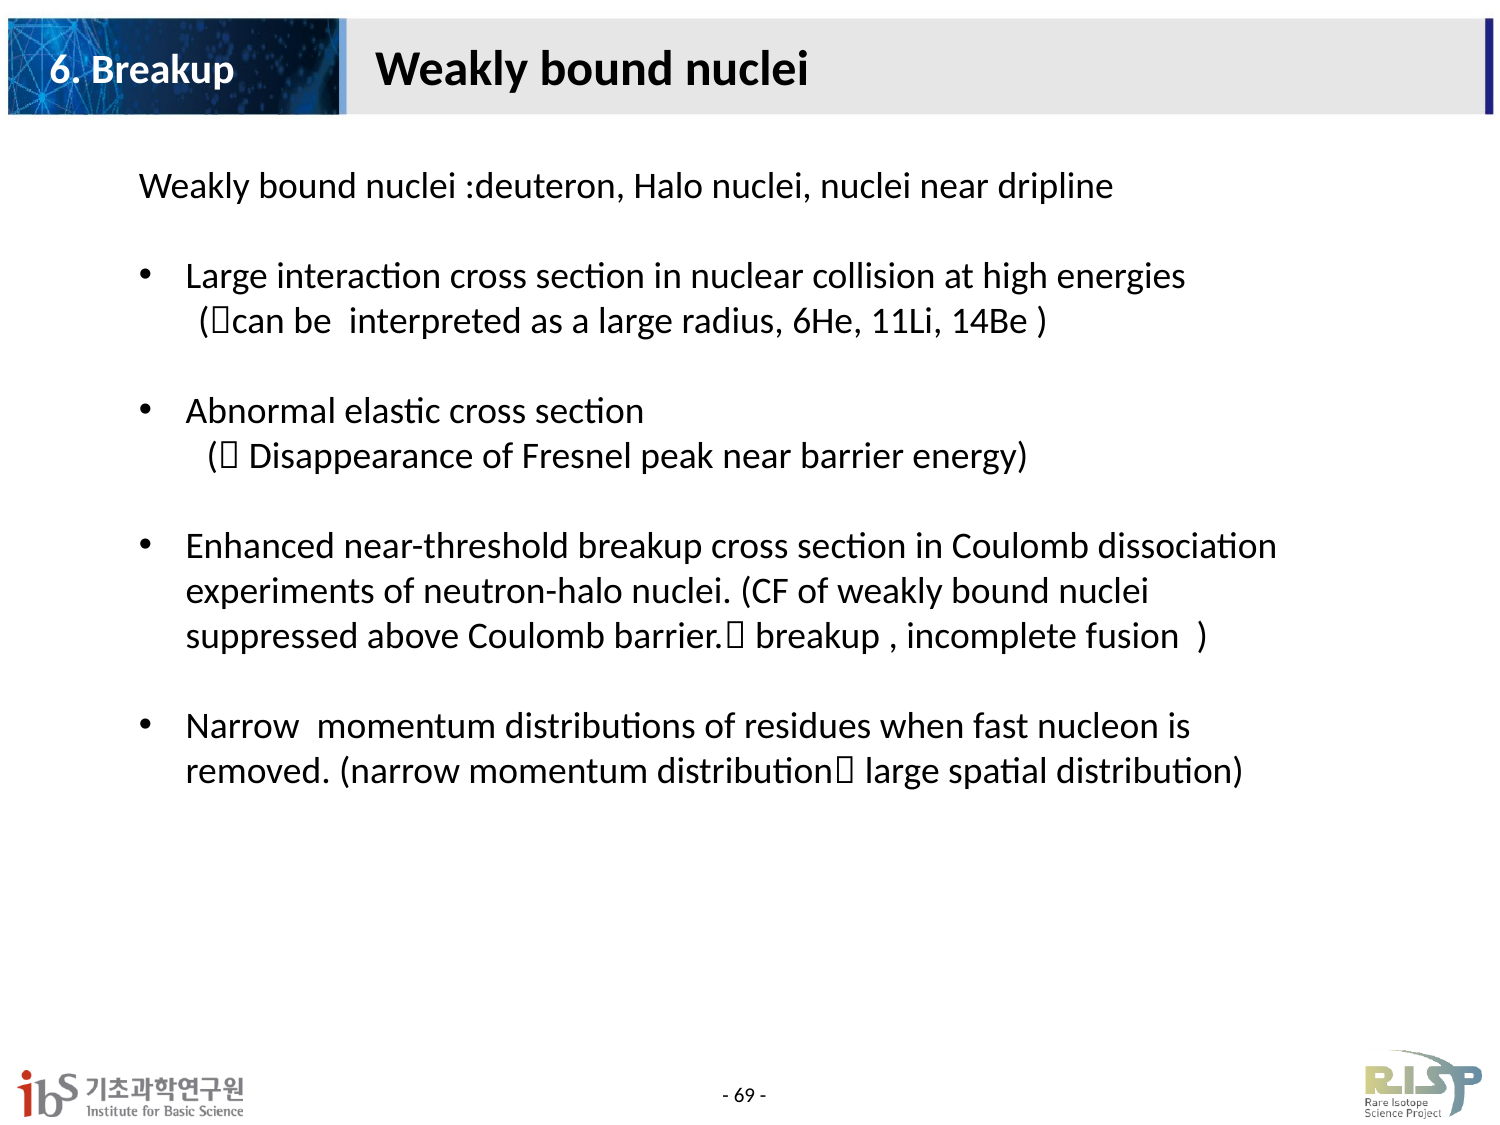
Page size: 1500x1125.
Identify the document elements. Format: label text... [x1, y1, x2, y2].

picture [17, 1070, 243, 1117]
picture [1364, 1049, 1482, 1119]
picture [2, 10, 1500, 130]
text_box Weakly bound nuclei :deuteron, Halo nuclei, nuclei near dripline Large interaction cross section in nuclear collision at high energies (can be interpreted as a large radius, 6He, 11Li, 14Be ) Abnormal elastic cross section ( Disappearance of Fresnel peak near barrier energy) Enhanced near-threshold breakup cross section in Coulomb dissociation experiments of neutron-halo nuclei. (CF of weakly bound nuclei suppressed above Coulomb barrier. breakup , incomplete fusion ) Narrow momentum distributions of residues when fast nucleon is removed. (narrow momentum distribution large spatial distribution) [123, 153, 1317, 889]
